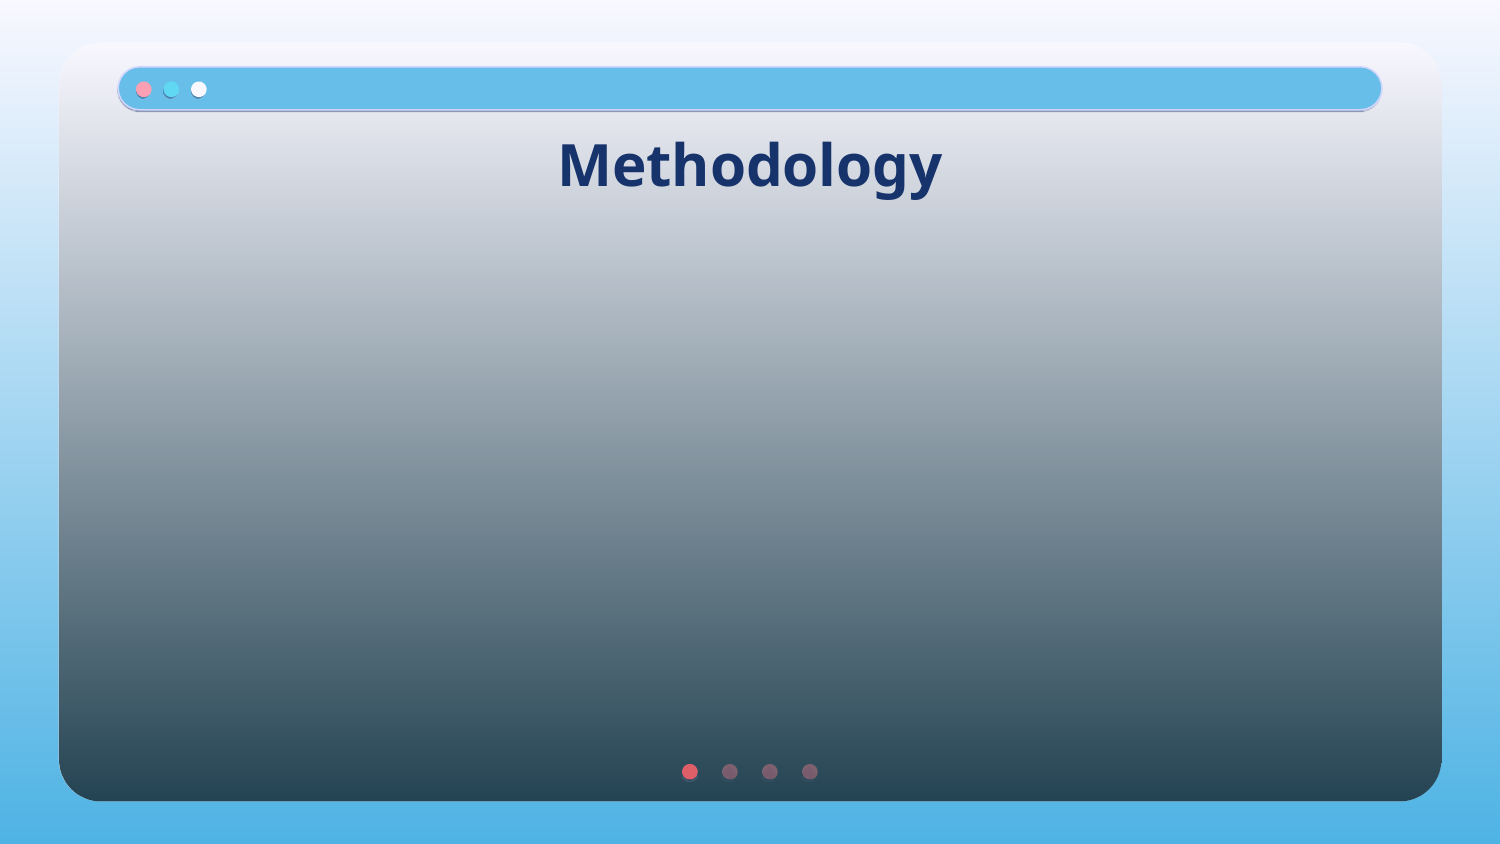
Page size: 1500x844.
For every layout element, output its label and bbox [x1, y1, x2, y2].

title [118, 113, 1382, 208]
